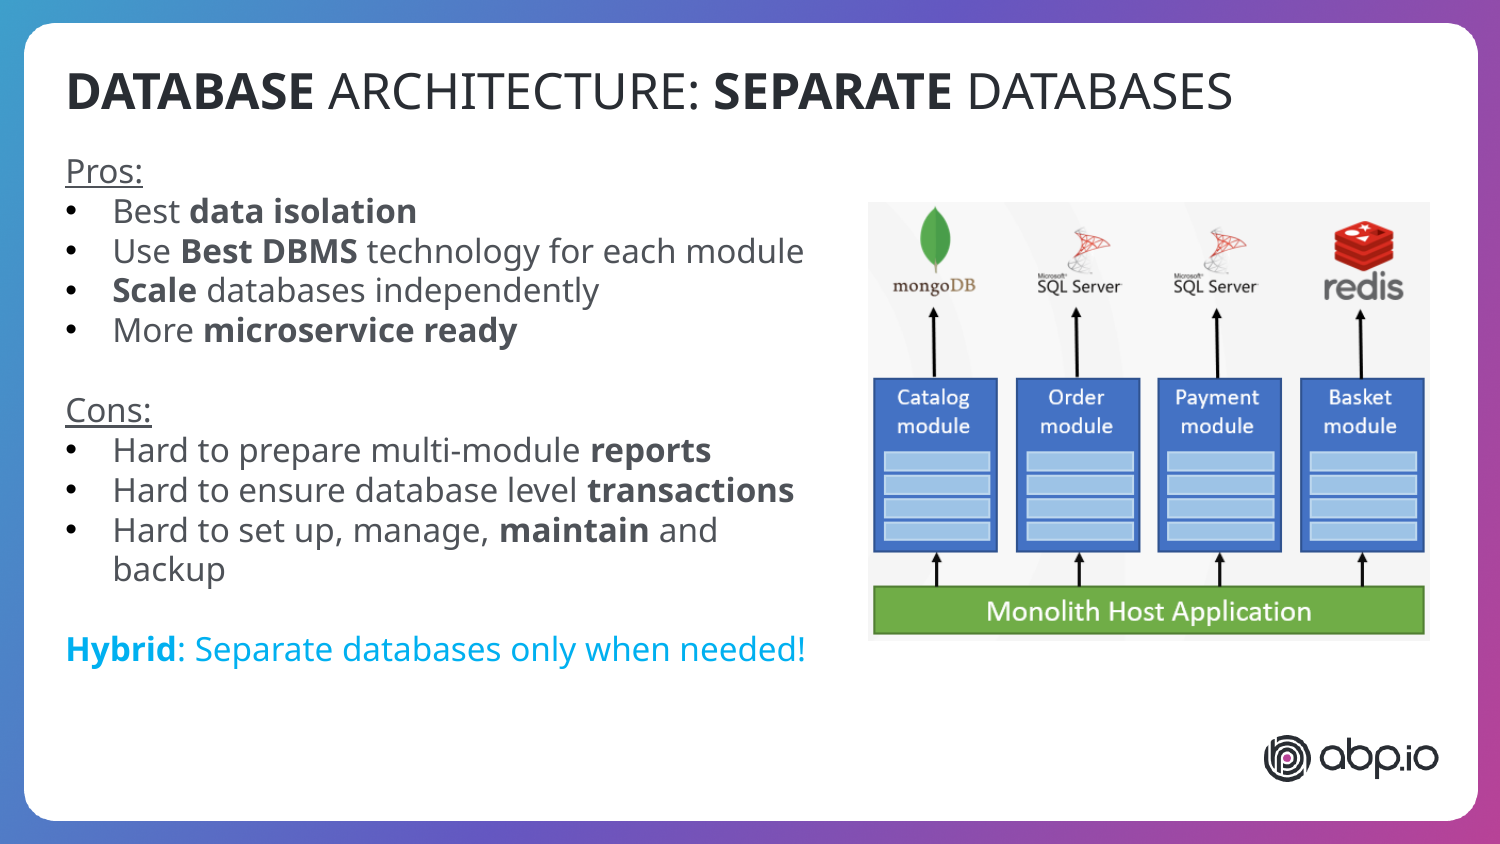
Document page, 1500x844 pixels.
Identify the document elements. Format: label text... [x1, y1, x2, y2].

picture [0, 0, 1500, 844]
text_box Pros: Best data isolation Use Best DBMS technology for each module Scale databases independently More microservice ready Cons: Hard to prepare multi-module reports Hard to ensure database level transactions Hard to set up, manage, maintain and backup Hybrid: Separate databases only when needed! [50, 135, 856, 789]
text_box DATABASE ARCHITECTURE: SEPARATE DATABASES [50, 44, 1430, 136]
